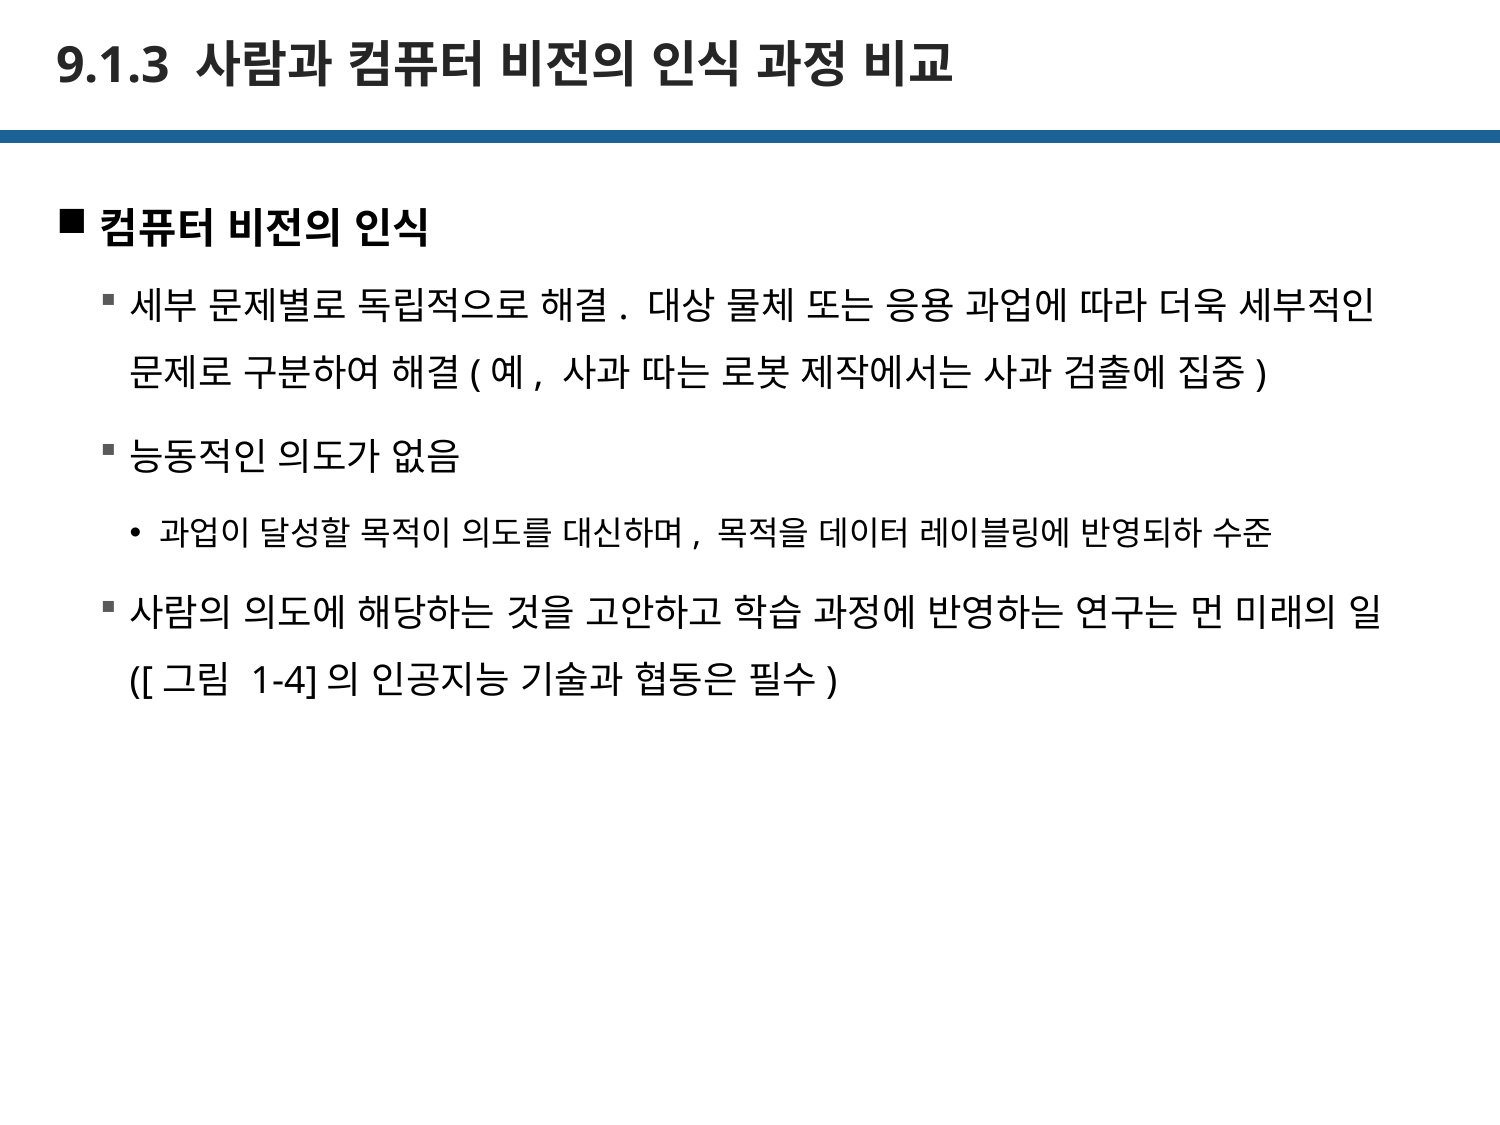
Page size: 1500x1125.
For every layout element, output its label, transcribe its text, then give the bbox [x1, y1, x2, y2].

title 9.1.3 사람과 컴퓨터 비전의 인식 과정 비교 [41, 17, 1282, 108]
list 컴퓨터 비전의 인식 세부 문제별로 독립적으로 해결. 대상 물체 또는 응용 과업에 따라 더욱 세부적인 문제로 구분하여 해결(예, 사과 따는 로봇 제작에서는 사과 검출에 집중) 능동적인 의도가 없음 과업이 달성할 목적이 의도를 대신하며, 목적을 데이터 레이블링에 반영되하 수준 사람의 의도에 해당하는 것을 고안하고 학습 과정에 반영하는 연구는 먼 미래의 일([그림 1-4]의 인공지능 기술과 협동은 필수) [41, 169, 1459, 1067]
